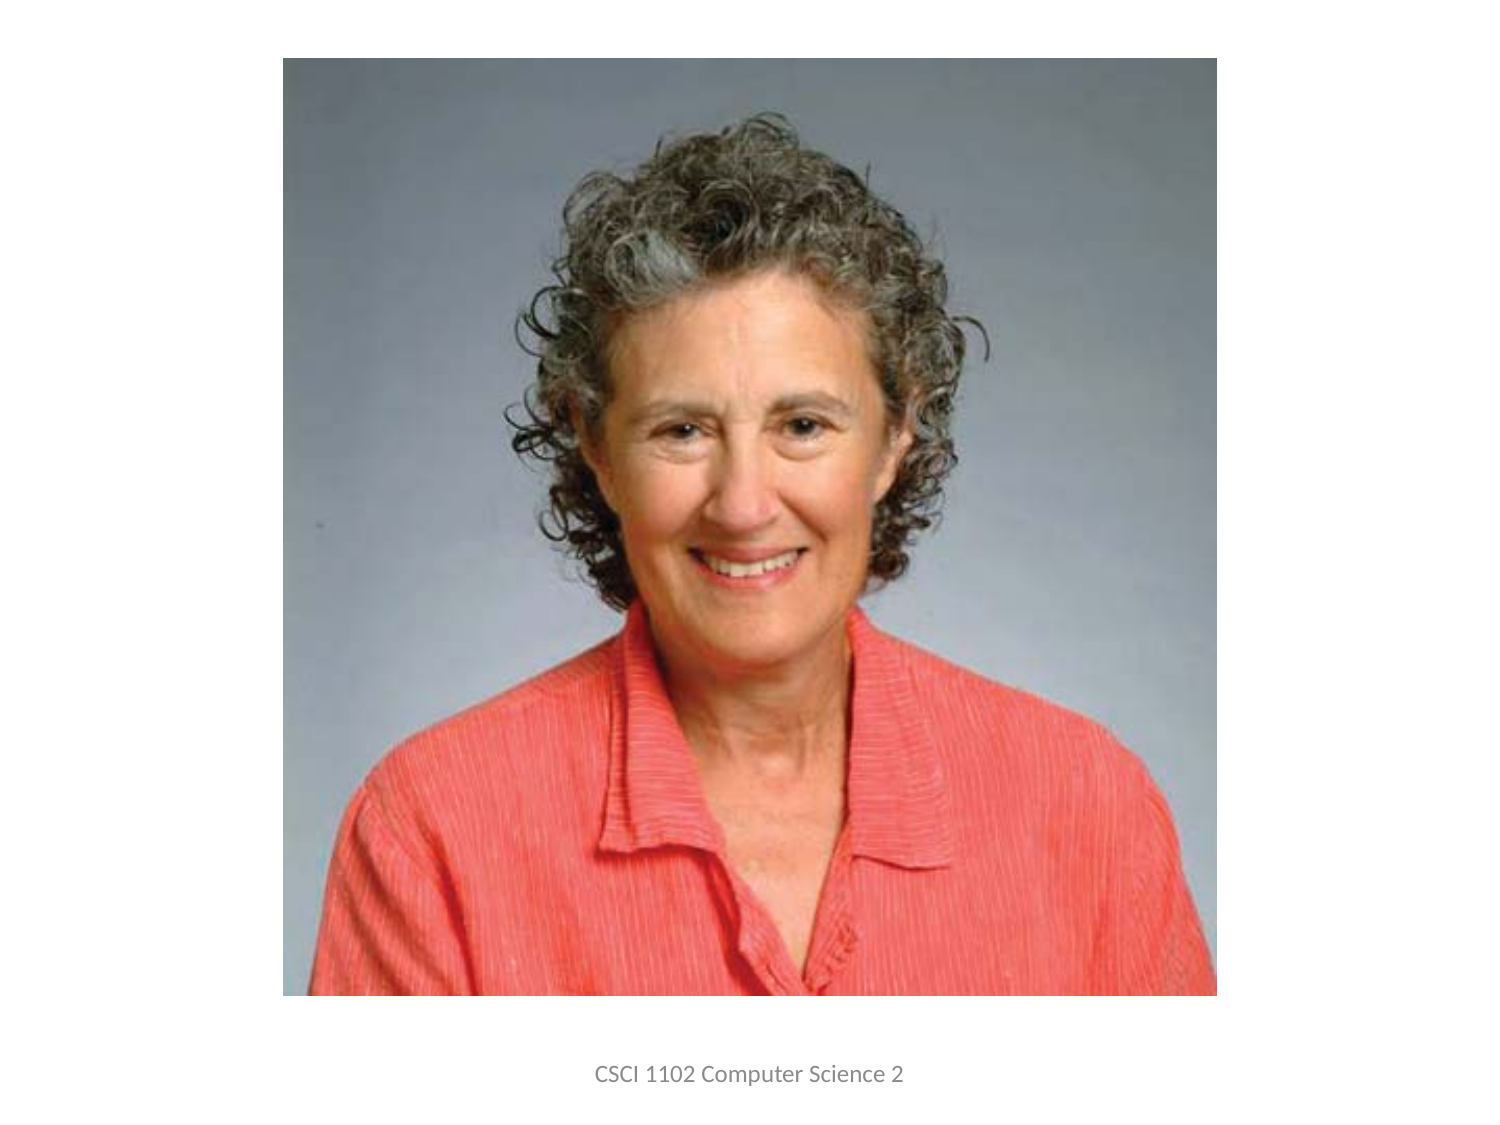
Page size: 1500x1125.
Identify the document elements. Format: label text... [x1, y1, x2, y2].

picture [283, 58, 1217, 997]
footer CSCI 1102 Computer Science 2 [512, 1042, 988, 1103]
